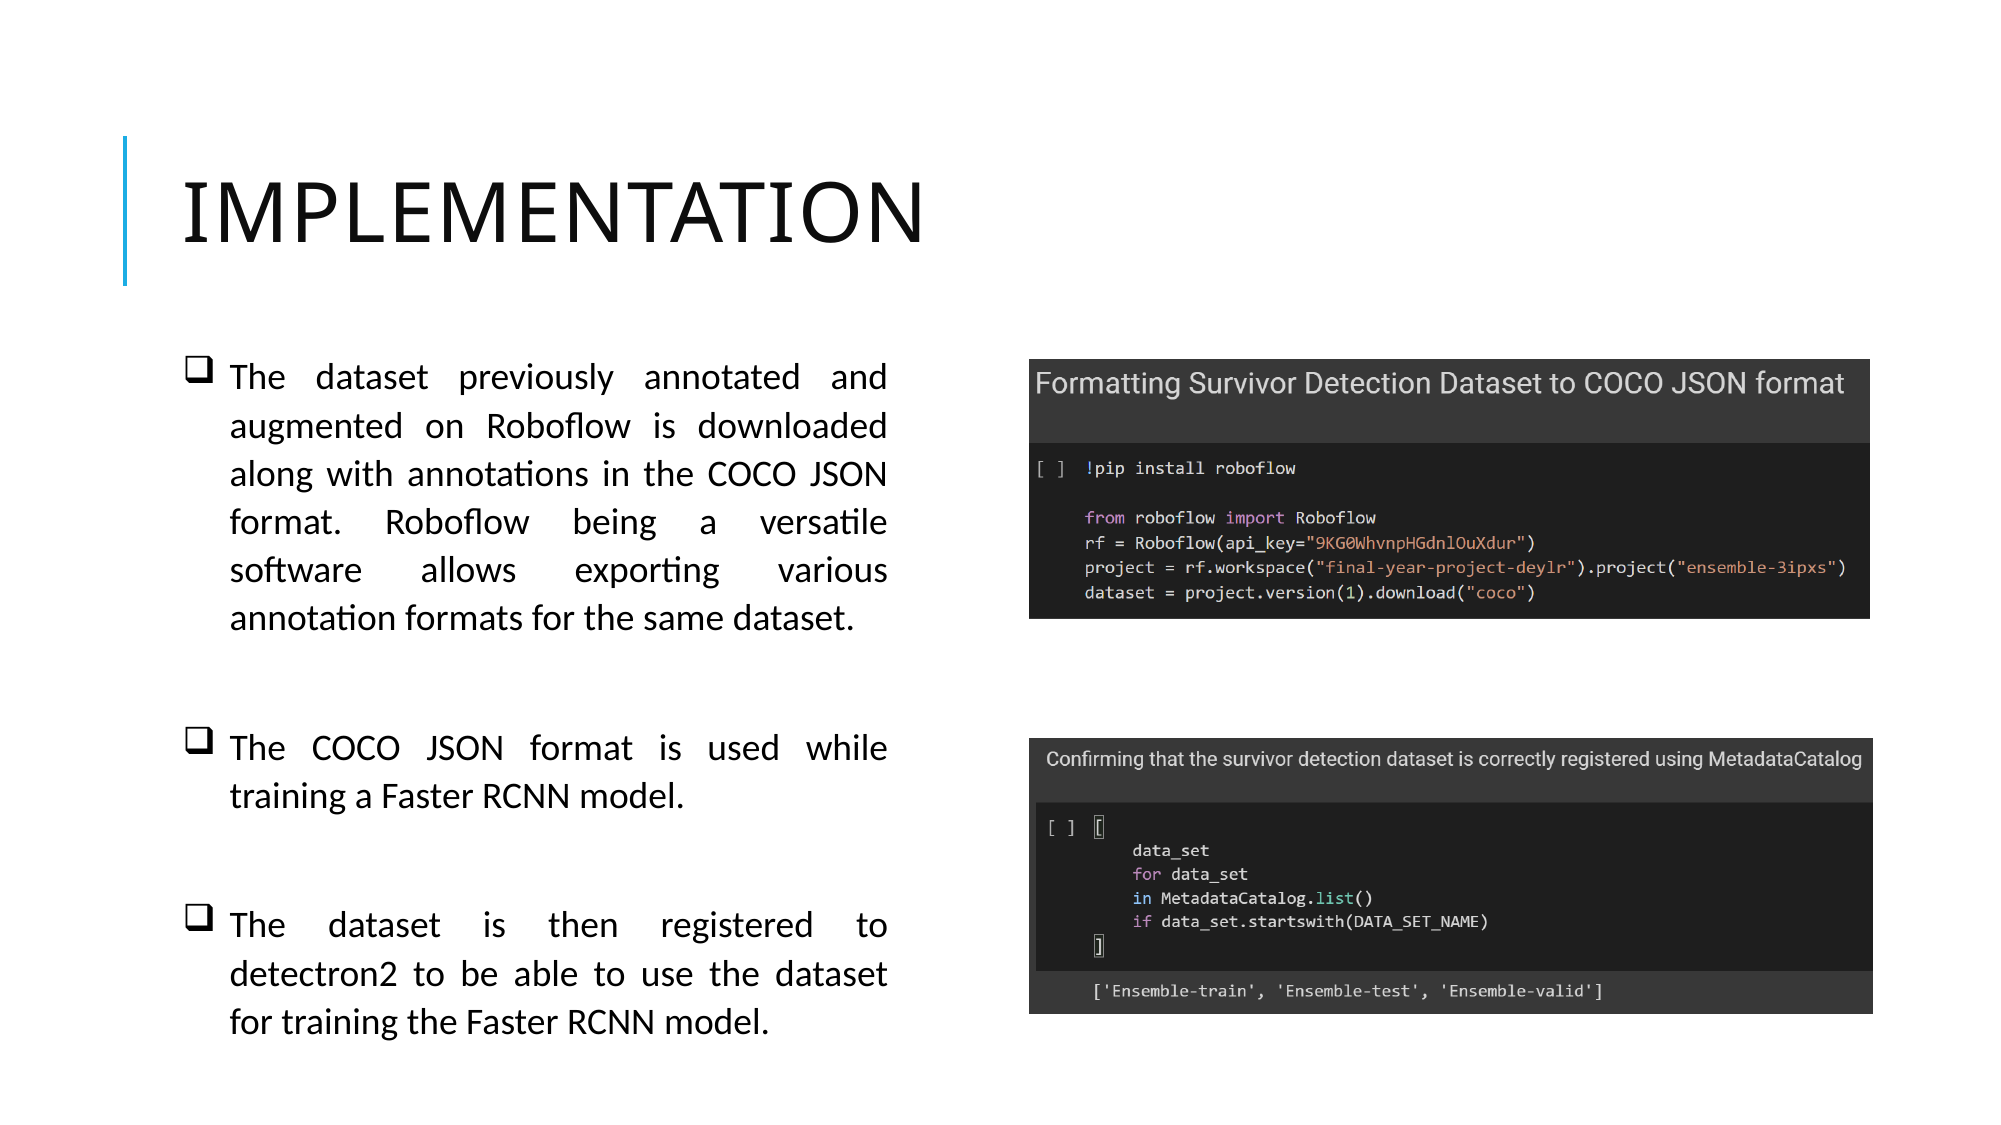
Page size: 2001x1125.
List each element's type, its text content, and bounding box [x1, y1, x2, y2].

picture [1029, 359, 1871, 619]
picture [1029, 737, 1873, 1014]
text_box The dataset previously annotated and augmented on Roboflow is downloaded along with annotations in the COCO JSON format. Roboflow being a versatile software allows exporting various annotation formats for the same dataset. The COCO JSON format is used while training a Faster RCNN model. The dataset is then registered to detectron2 to be able to use the dataset for training the Faster RCNN model. [168, 341, 904, 1049]
title implementation [168, 96, 1763, 342]
